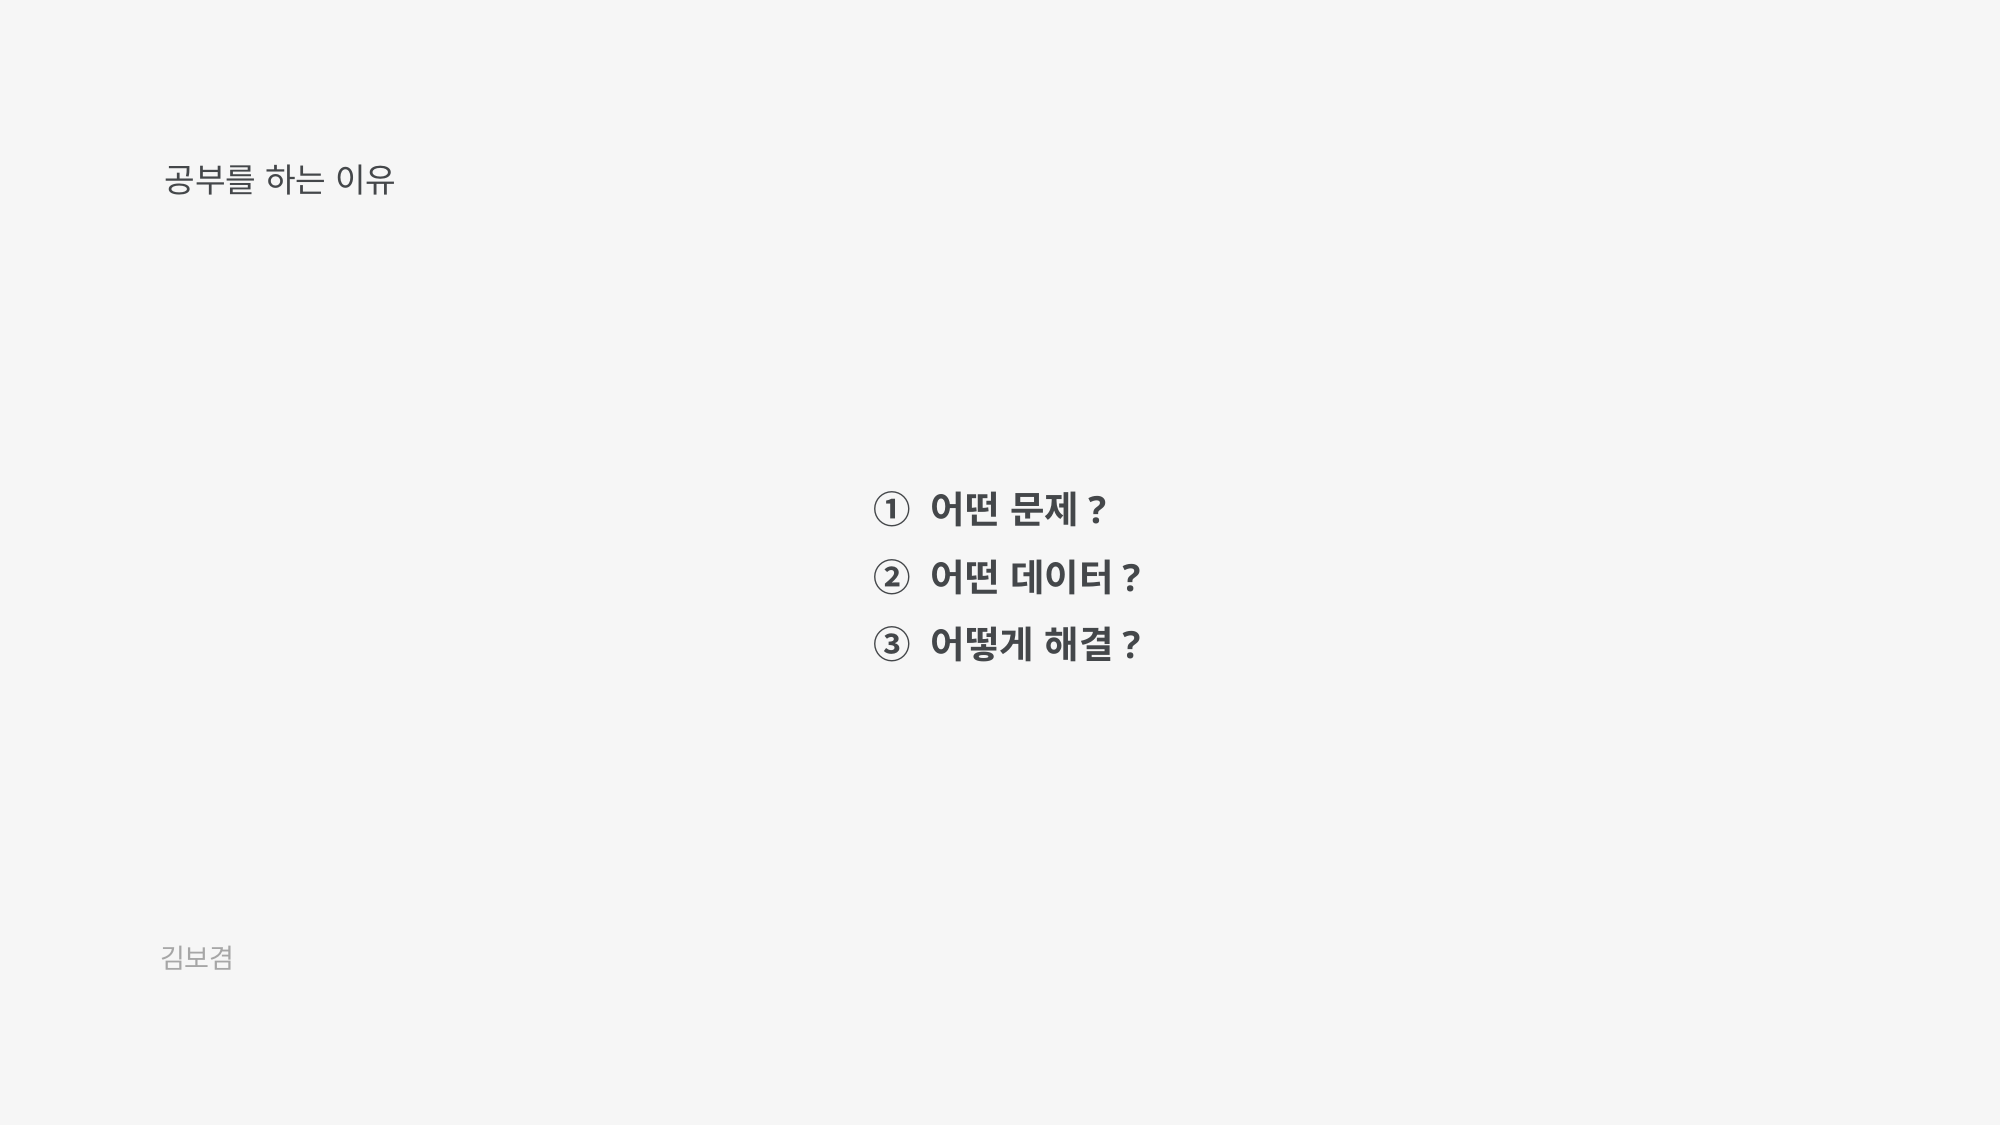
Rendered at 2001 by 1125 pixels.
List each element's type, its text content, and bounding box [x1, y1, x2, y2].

text_box ① 어떤 문제? ② 어떤 데이터? ③ 어떻게 해결? [859, 456, 1231, 674]
text_box 공부를 하는 이유 [150, 151, 469, 207]
text_box 김보겸 [145, 934, 257, 982]
